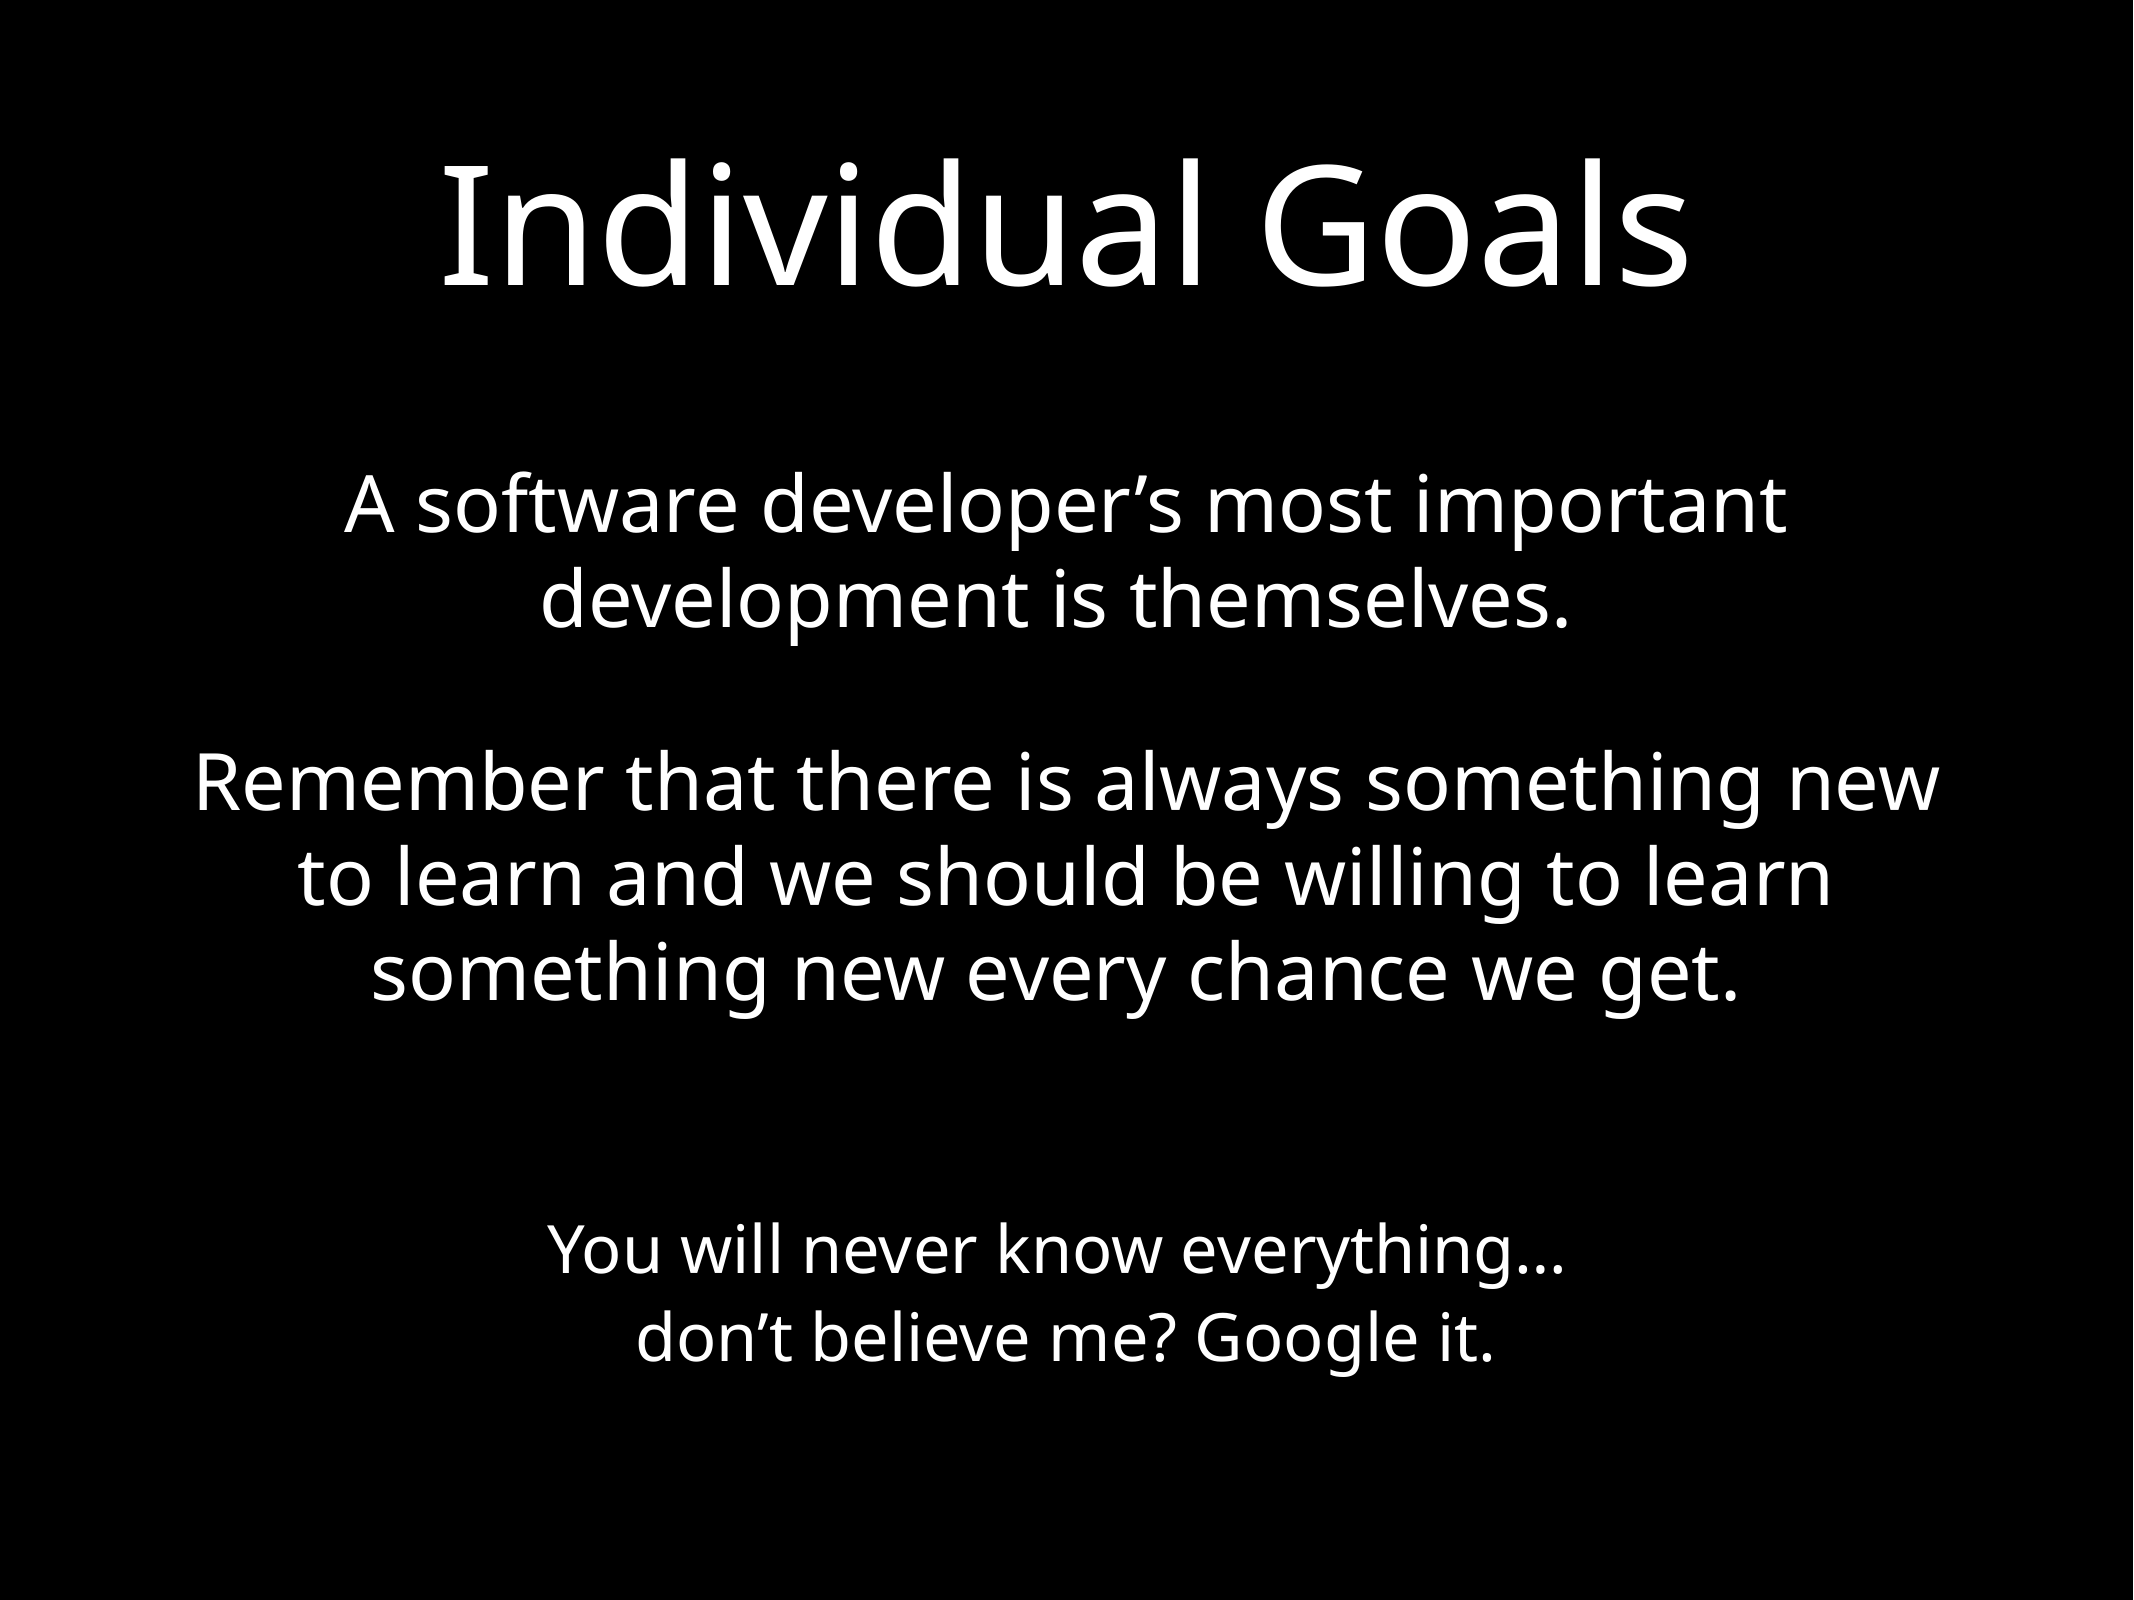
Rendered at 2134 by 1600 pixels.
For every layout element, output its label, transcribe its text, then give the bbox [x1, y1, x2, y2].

title Individual Goals [155, 41, 1978, 397]
list A software developer’s most important development is themselves. Remember that there is always something new to learn and we should be willing to learn something new every chance we get. You will never know everything… don’t believe me? Google it. [155, 444, 1978, 1425]
